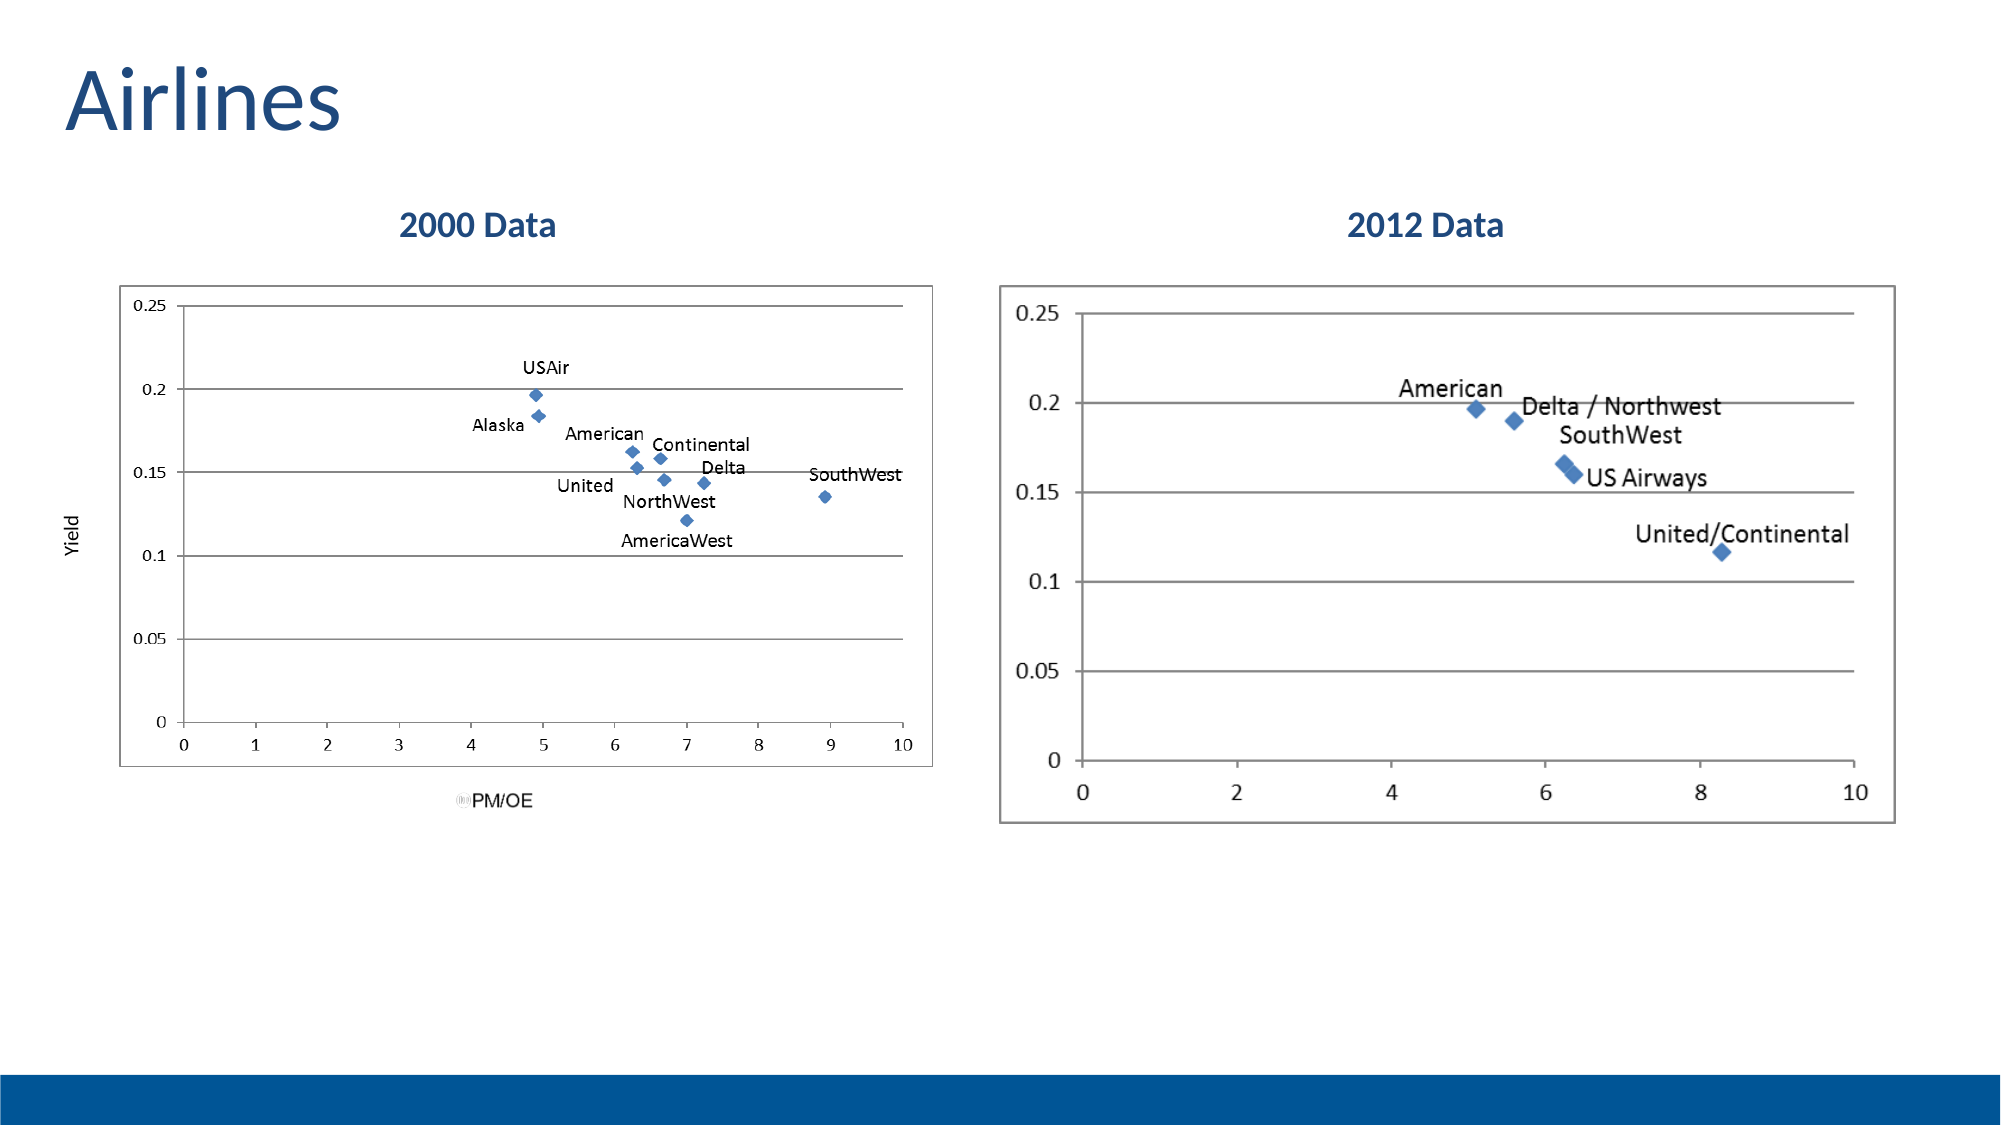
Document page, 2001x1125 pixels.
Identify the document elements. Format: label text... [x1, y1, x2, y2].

title Airlines [50, 24, 1950, 163]
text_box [49, 284, 933, 823]
picture [999, 284, 1896, 824]
text_box 2000 Data [384, 193, 599, 258]
text_box 2012 Data [1332, 193, 1564, 247]
